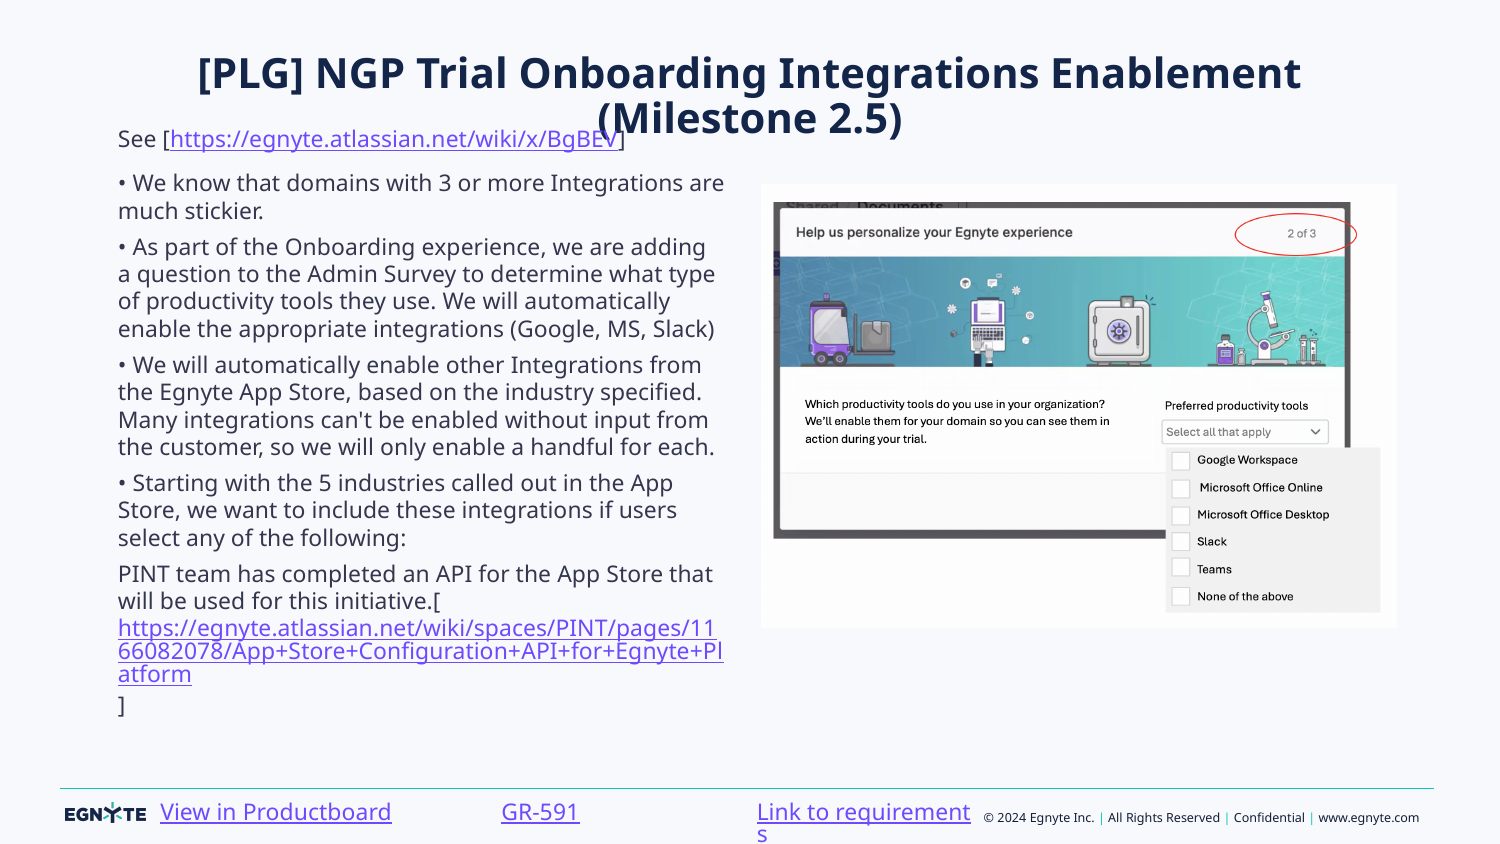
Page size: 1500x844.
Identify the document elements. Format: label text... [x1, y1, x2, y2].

picture [65, 802, 145, 823]
list GR-591 [486, 790, 741, 835]
list View in Productboard [145, 790, 486, 835]
list Link to requirements [742, 790, 997, 835]
picture [761, 119, 1397, 693]
title [PLG] NGP Trial Onboarding Integrations Enablement (Milestone 2.5) [103, 44, 1397, 106]
list See [https://egnyte.atlassian.net/wiki/x/BgBEV] • We know that domains with 3 or more Integrations are much stickier. • As part of the Onboarding experience, we are adding a question to the Admin Survey to determine what type of productivity tools they use. We will automatically enable the appropriate integrations (Google, MS, Slack) • We will automatically enable other Integrations from the Egnyte App Store, based on the industry specified. Many integrations can't be enabled without input from the customer, so we will only enable a handful for each. • Starting with the 5 industries called out in the App Store, we want to include these integrations if users select any of the following: PINT team has completed an API for the App Store that will be used for this initiative.[https://egnyte.atlassian.net/wiki/spaces/PINT/pages/1166082078/App+Store+Configuration+API+for+Egnyte+Platform] [103, 117, 741, 693]
